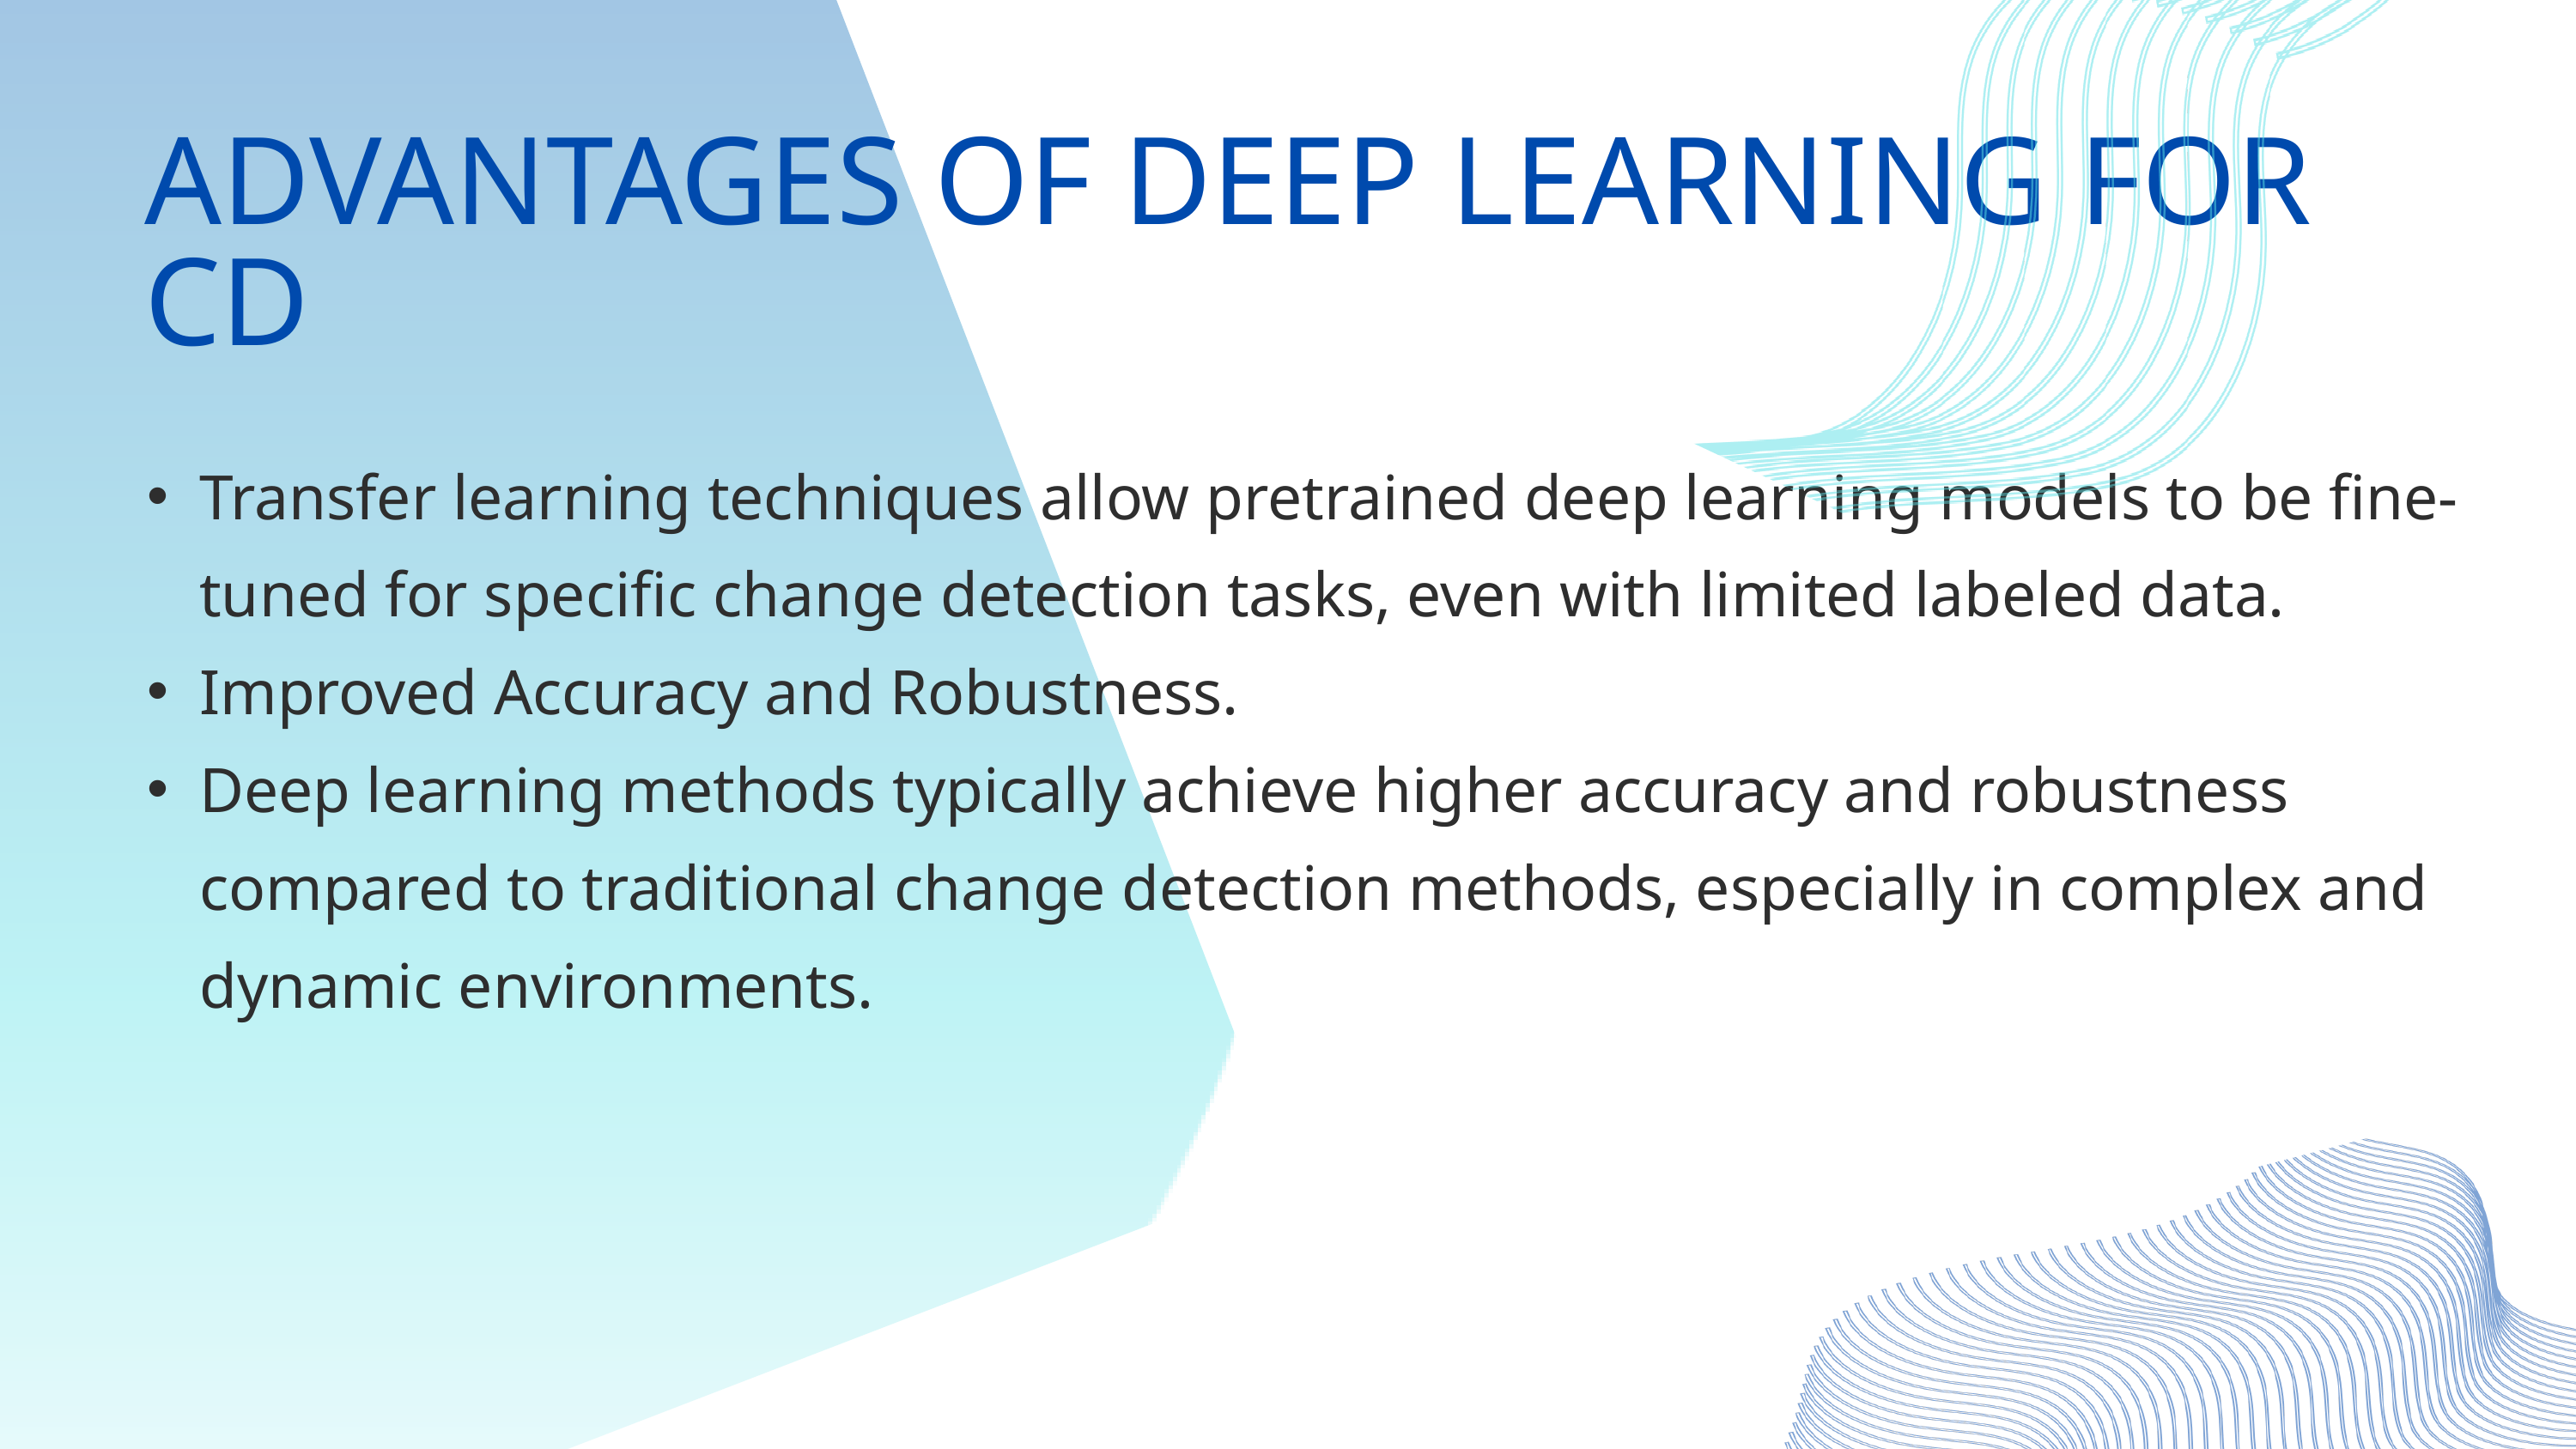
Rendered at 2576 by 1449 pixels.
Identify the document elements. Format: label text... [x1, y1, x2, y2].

text_box [0, 0, 1288, 1449]
text_box [1126, 0, 2576, 857]
text_box ADVANTAGES OF DEEP LEARNING FOR CD [144, 127, 1534, 370]
text_box [1525, 1083, 2576, 1449]
text_box Transfer learning techniques allow pretrained deep learning models to be fine-tuned for specific change detection tasks, even with limited labeled data. Improved Accuracy and Robustness. Deep learning methods typically achieve higher accuracy and robustness compared to traditional change detection methods, especially in complex and dynamic environments. [95, 433, 2481, 1090]
